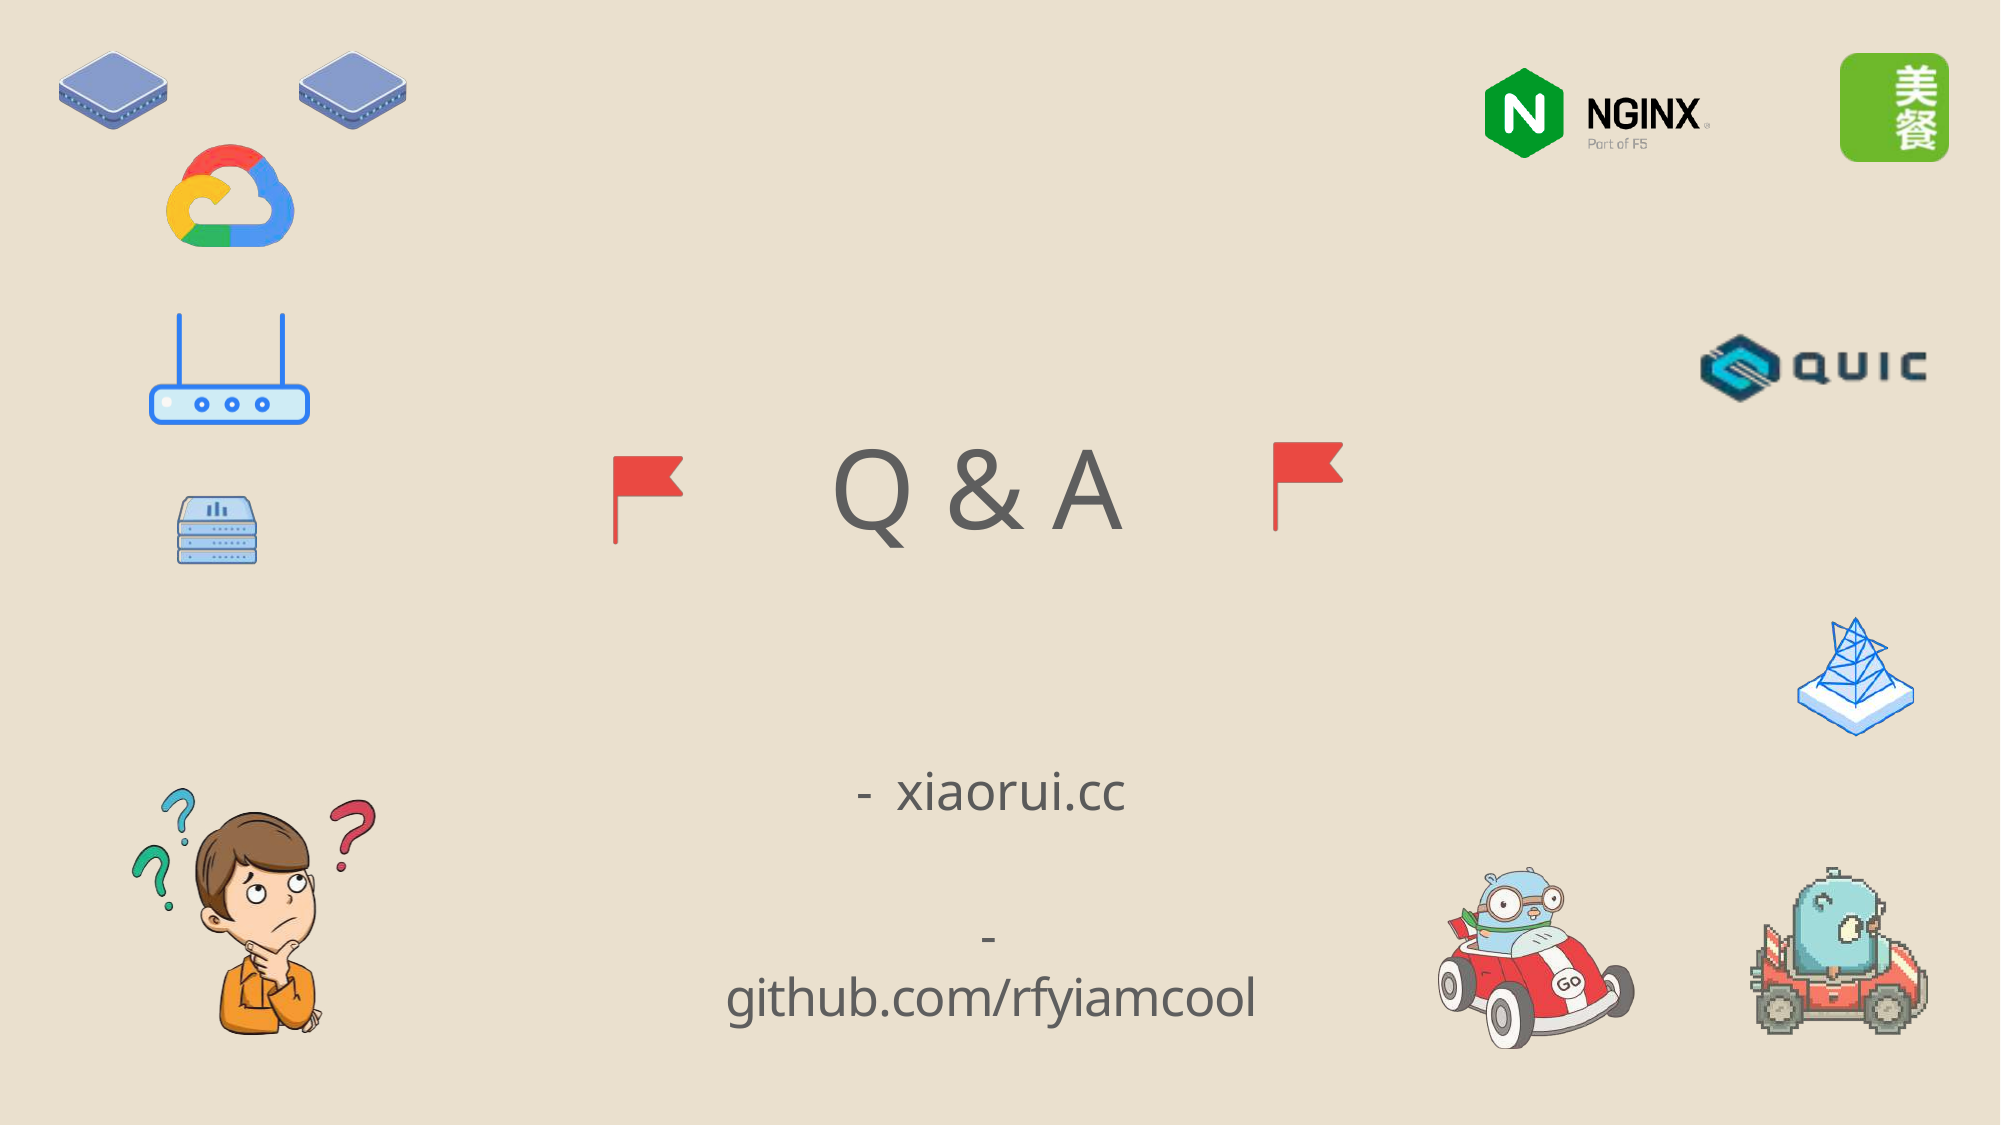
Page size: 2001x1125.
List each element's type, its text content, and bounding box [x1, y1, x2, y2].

picture [1485, 68, 1710, 158]
picture [1249, 423, 1374, 548]
text_box - xiaorui.cc - github.com/rfyiamcool [711, 756, 1273, 1027]
picture [1437, 865, 1928, 1049]
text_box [59, 50, 408, 280]
picture [1787, 608, 1923, 744]
picture [1679, 301, 1949, 437]
picture [1839, 53, 1949, 162]
title Q & A [827, 417, 1161, 608]
picture [148, 288, 311, 450]
picture [588, 436, 713, 561]
picture [177, 490, 258, 571]
picture [61, 716, 482, 1125]
